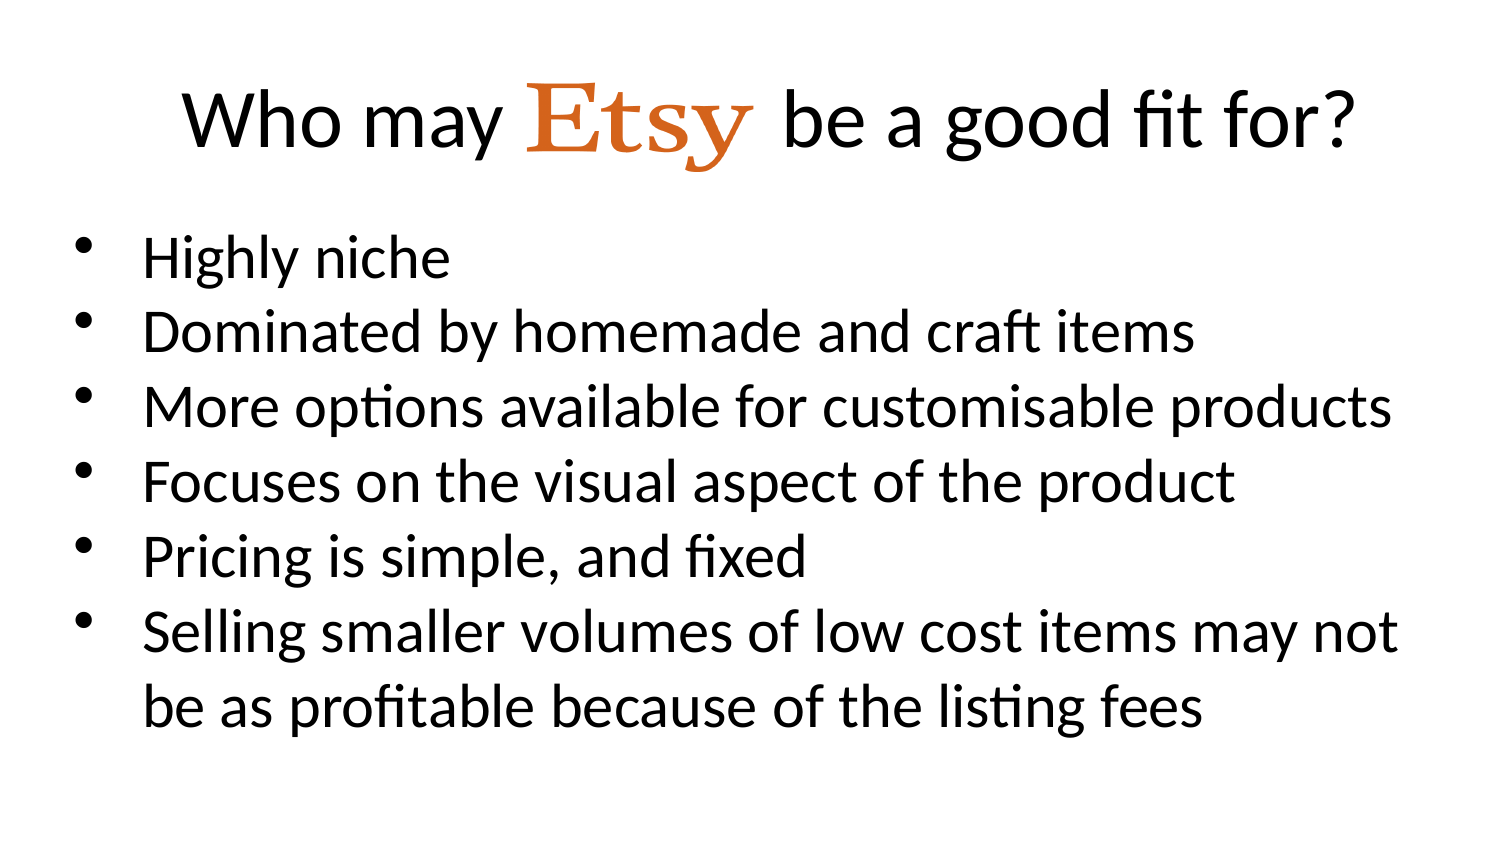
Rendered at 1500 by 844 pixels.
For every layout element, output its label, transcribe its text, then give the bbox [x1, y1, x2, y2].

text_box Highly niche Dominated by homemade and craft items More options available for customisable products Focuses on the visual aspect of the product Pricing is simple, and fixed Selling smaller volumes of low cost items may not be as profitable because of the listing fees [52, 200, 1489, 810]
text_box Who may be a good fit for? [52, 49, 485, 152]
picture [487, 49, 788, 192]
text_box Who may be a good fit for? [790, 49, 1489, 152]
